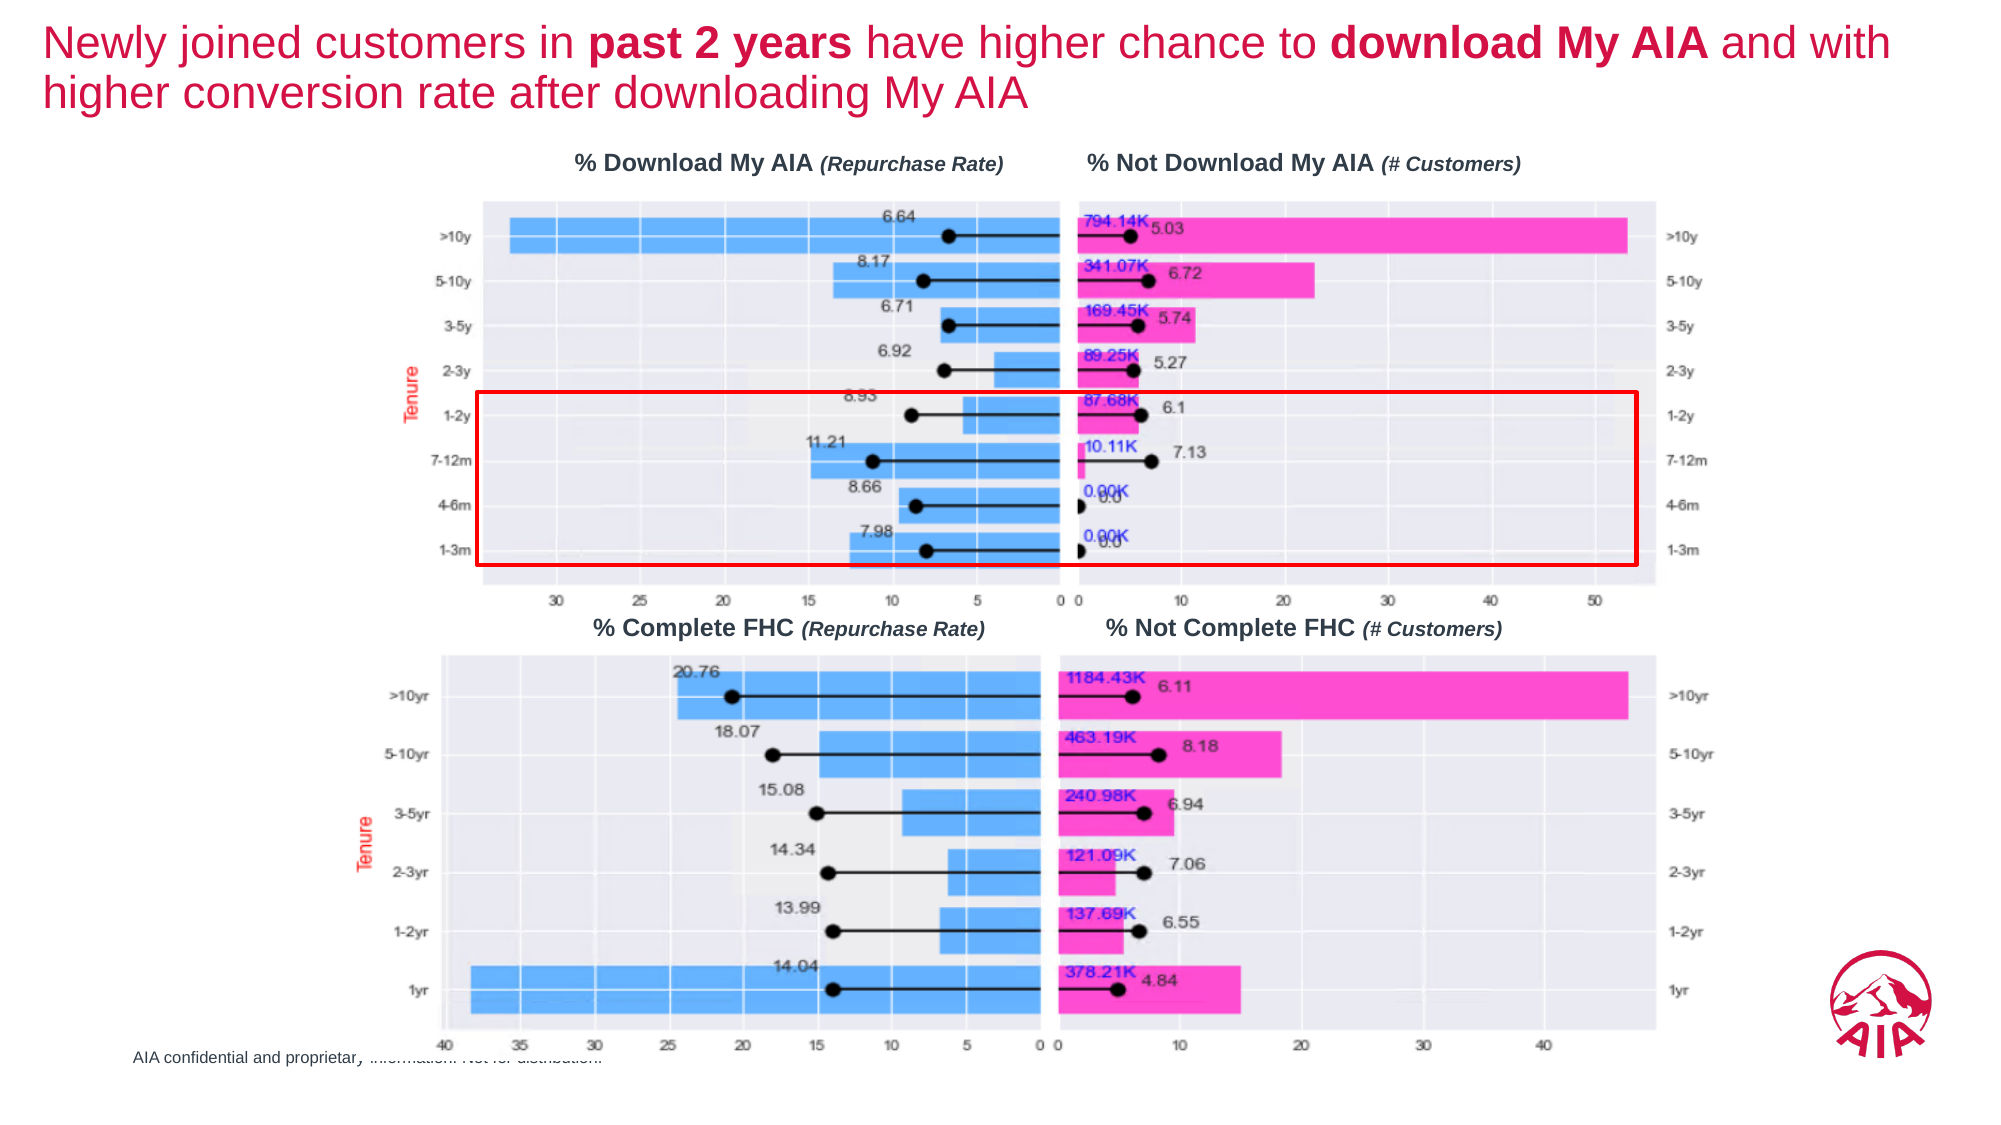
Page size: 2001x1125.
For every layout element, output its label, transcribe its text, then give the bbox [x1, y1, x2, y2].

text_box Newly joined customers in past 2 years have higher chance to download My AIA and with higher conversion rate after downloading My AIA [42, 5, 1989, 130]
picture [397, 192, 1716, 615]
picture [1830, 950, 1935, 1059]
text_box % Download My AIA (Repurchase Rate) [533, 138, 1045, 184]
text_box % Not Download My AIA (# Customers) [1048, 138, 1560, 184]
text_box % Not Complete FHC (# Customers) [1048, 622, 1560, 648]
picture [356, 649, 1716, 1061]
text_box % Complete FHC (Repurchase Rate) [533, 622, 1045, 648]
